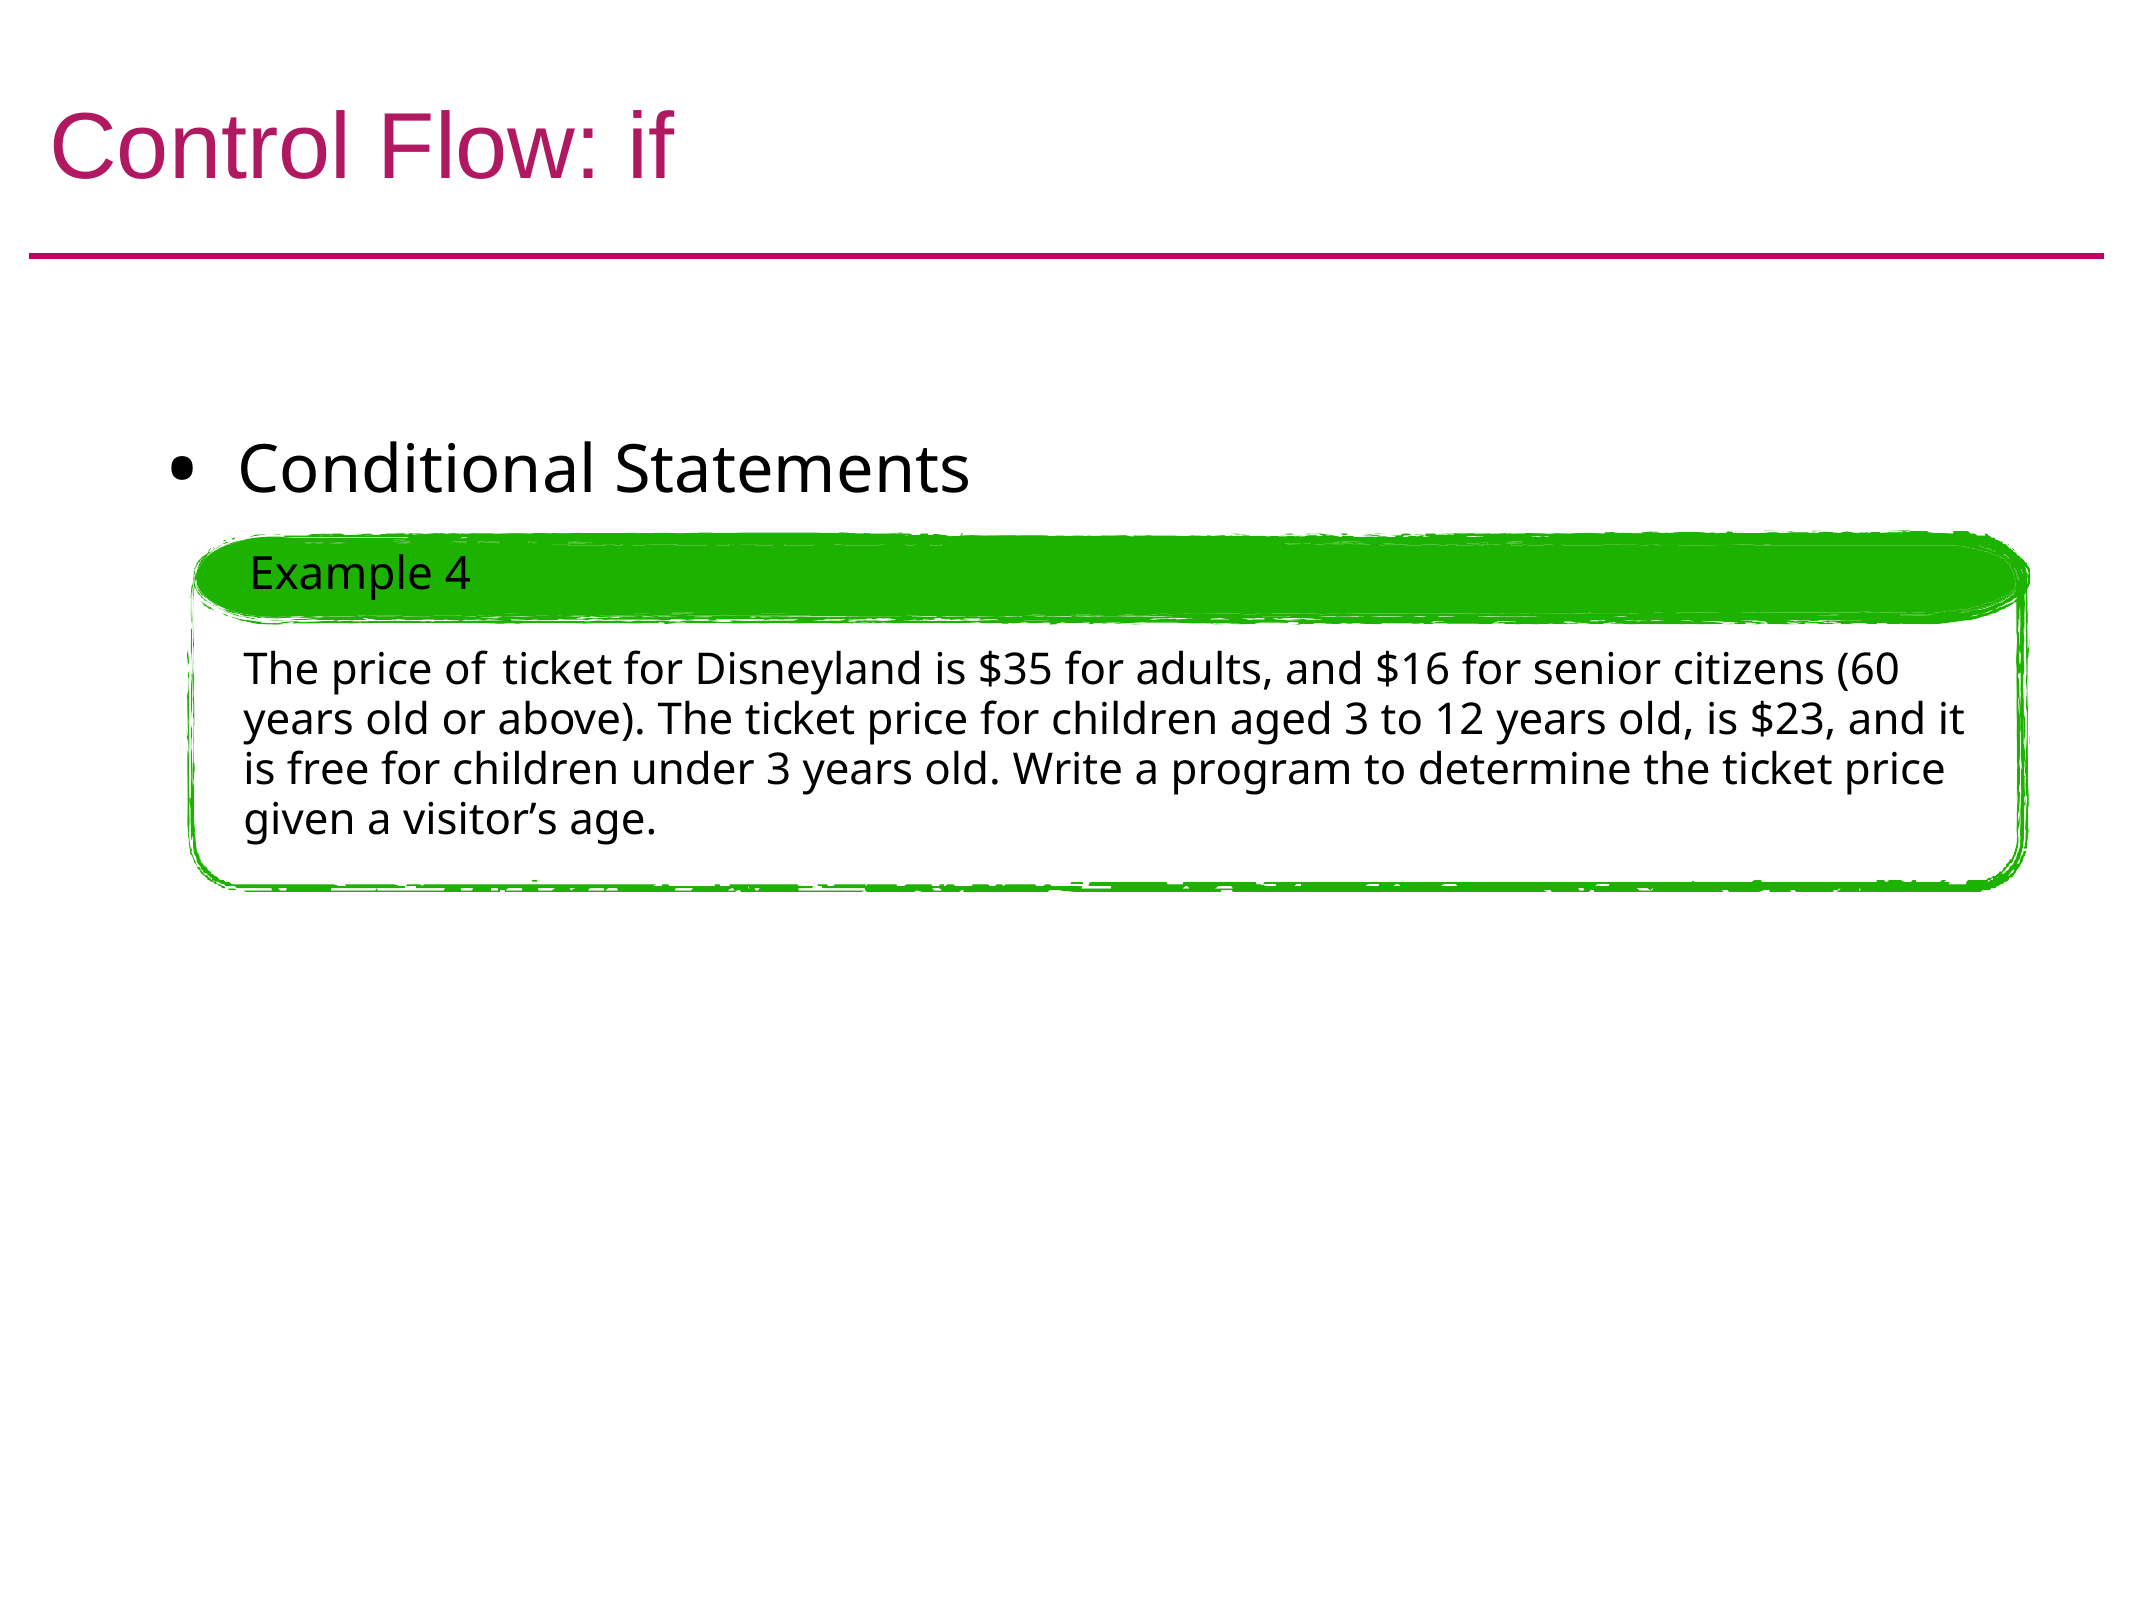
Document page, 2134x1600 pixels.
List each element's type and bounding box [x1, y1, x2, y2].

list [150, 426, 1984, 1340]
title [49, 85, 2084, 353]
text_box [1984, 530, 2031, 892]
